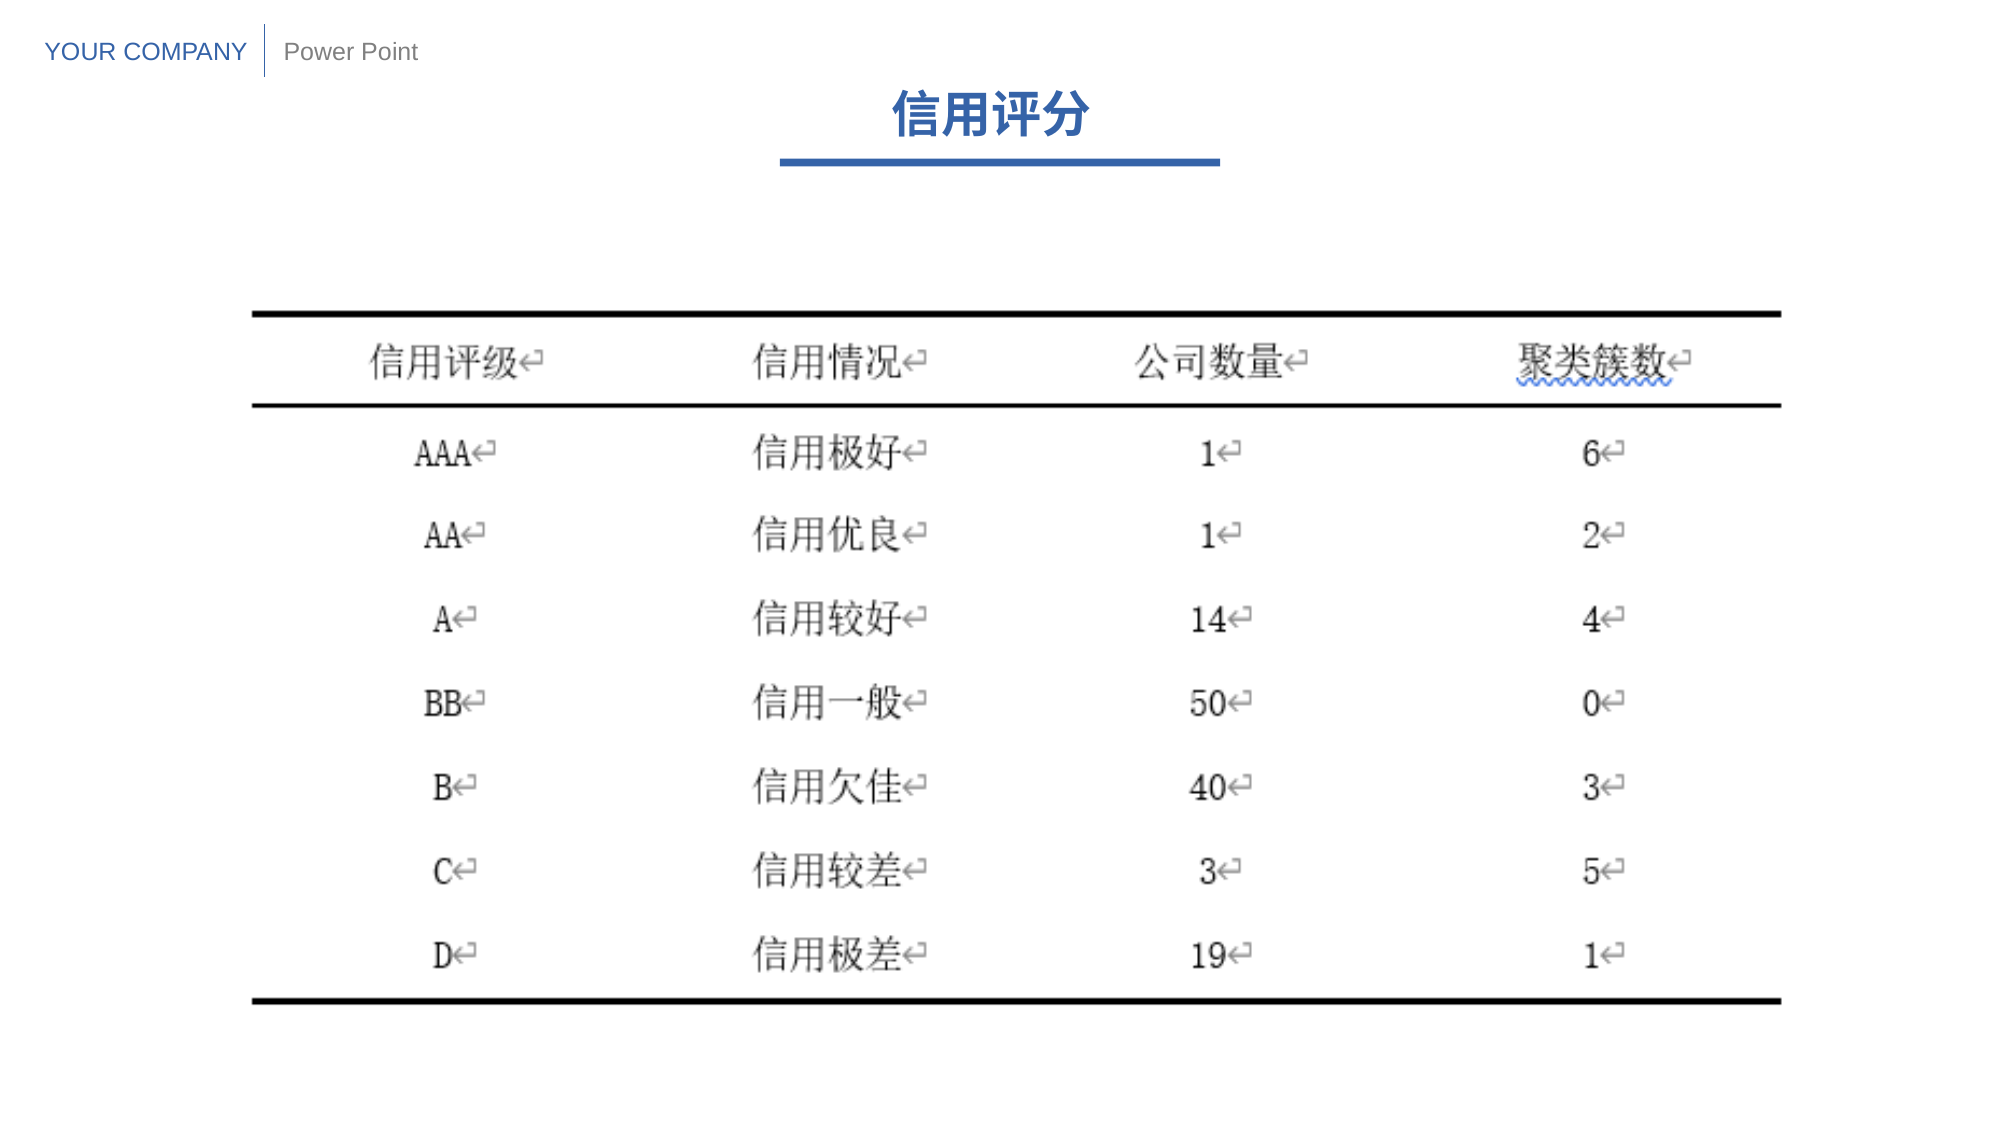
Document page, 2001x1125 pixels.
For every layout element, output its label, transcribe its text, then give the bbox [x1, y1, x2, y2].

picture [244, 292, 1812, 1032]
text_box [28, 24, 435, 77]
text_box 信用评分 [594, 75, 1388, 150]
text_box [779, 158, 1221, 167]
